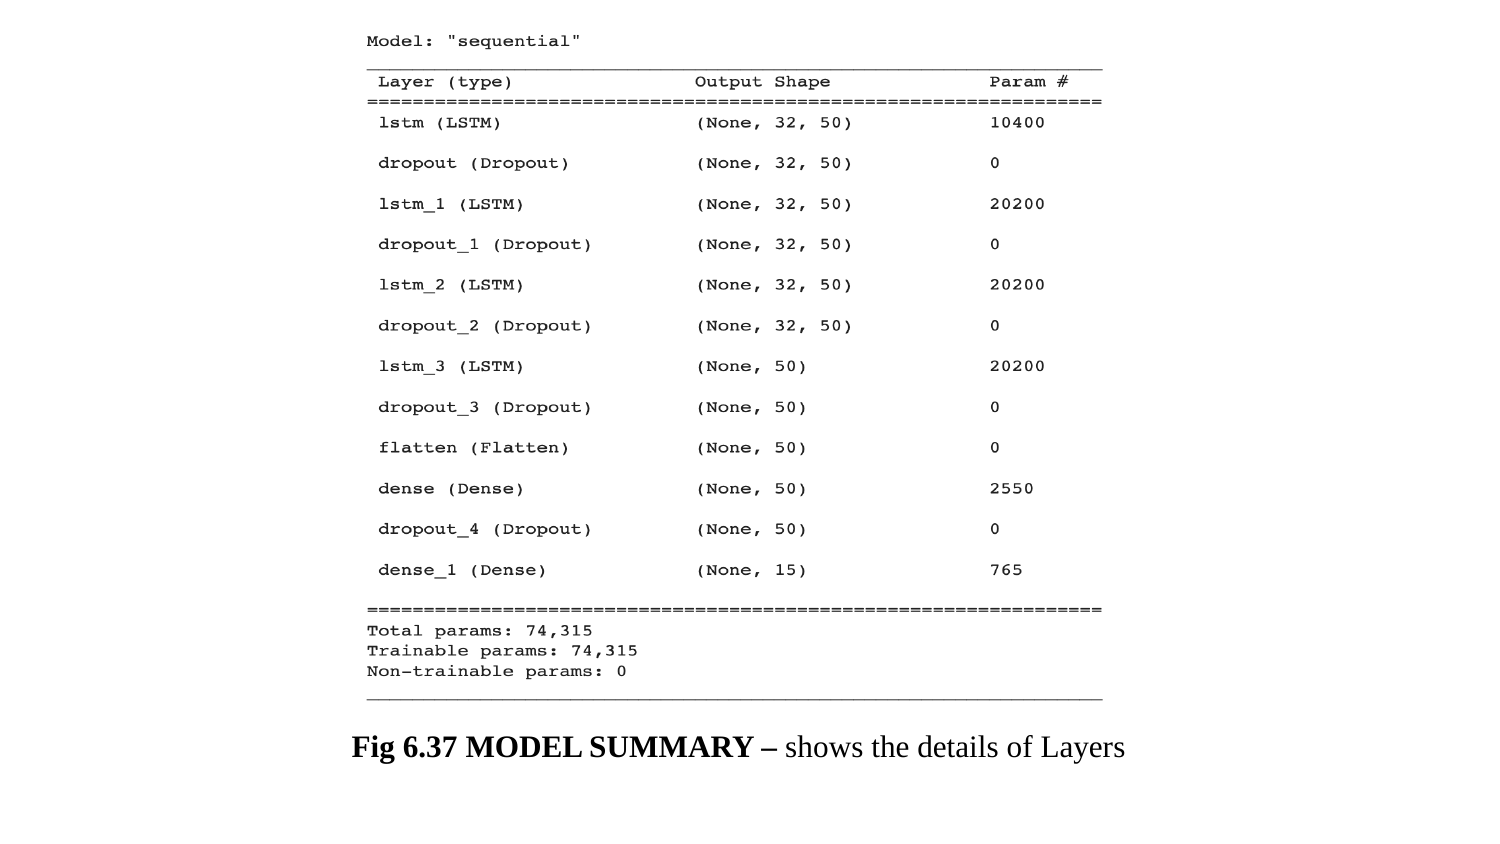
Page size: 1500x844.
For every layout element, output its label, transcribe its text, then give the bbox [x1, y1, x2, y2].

list Fig 6.37 MODEL SUMMARY – shows the details of Layers [287, 714, 1191, 814]
picture [310, 24, 1285, 715]
